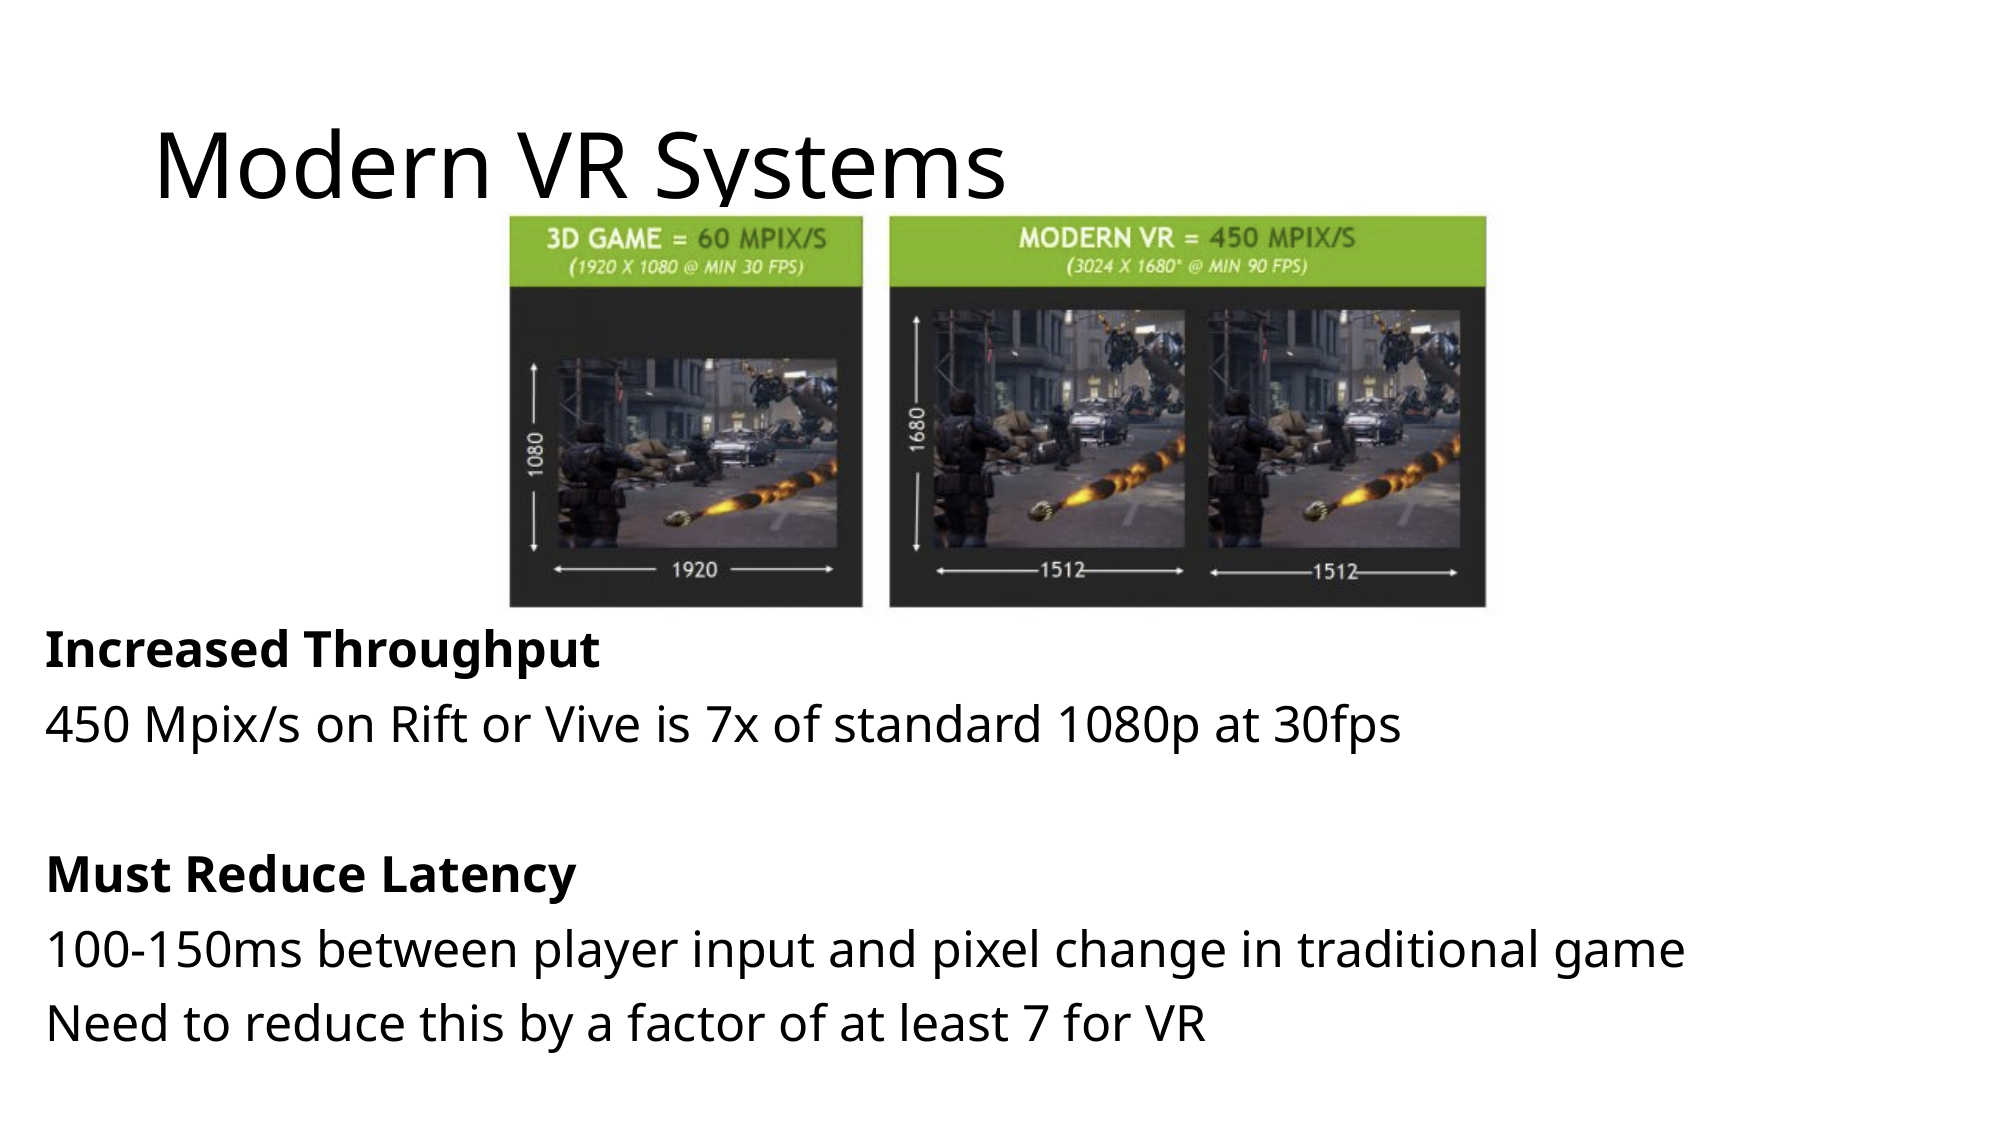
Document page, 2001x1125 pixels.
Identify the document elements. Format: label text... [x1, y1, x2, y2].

title Modern VR Systems [137, 59, 1863, 278]
list Increased Throughput 450 Mpix/s on Rift or Vive is 7x of standard 1080p at 30fps Must Reduce Latency 100-150ms between player input and pixel change in traditional game Need to reduce this by a factor of at least 7 for VR [30, 617, 1913, 1125]
picture [499, 207, 1501, 617]
